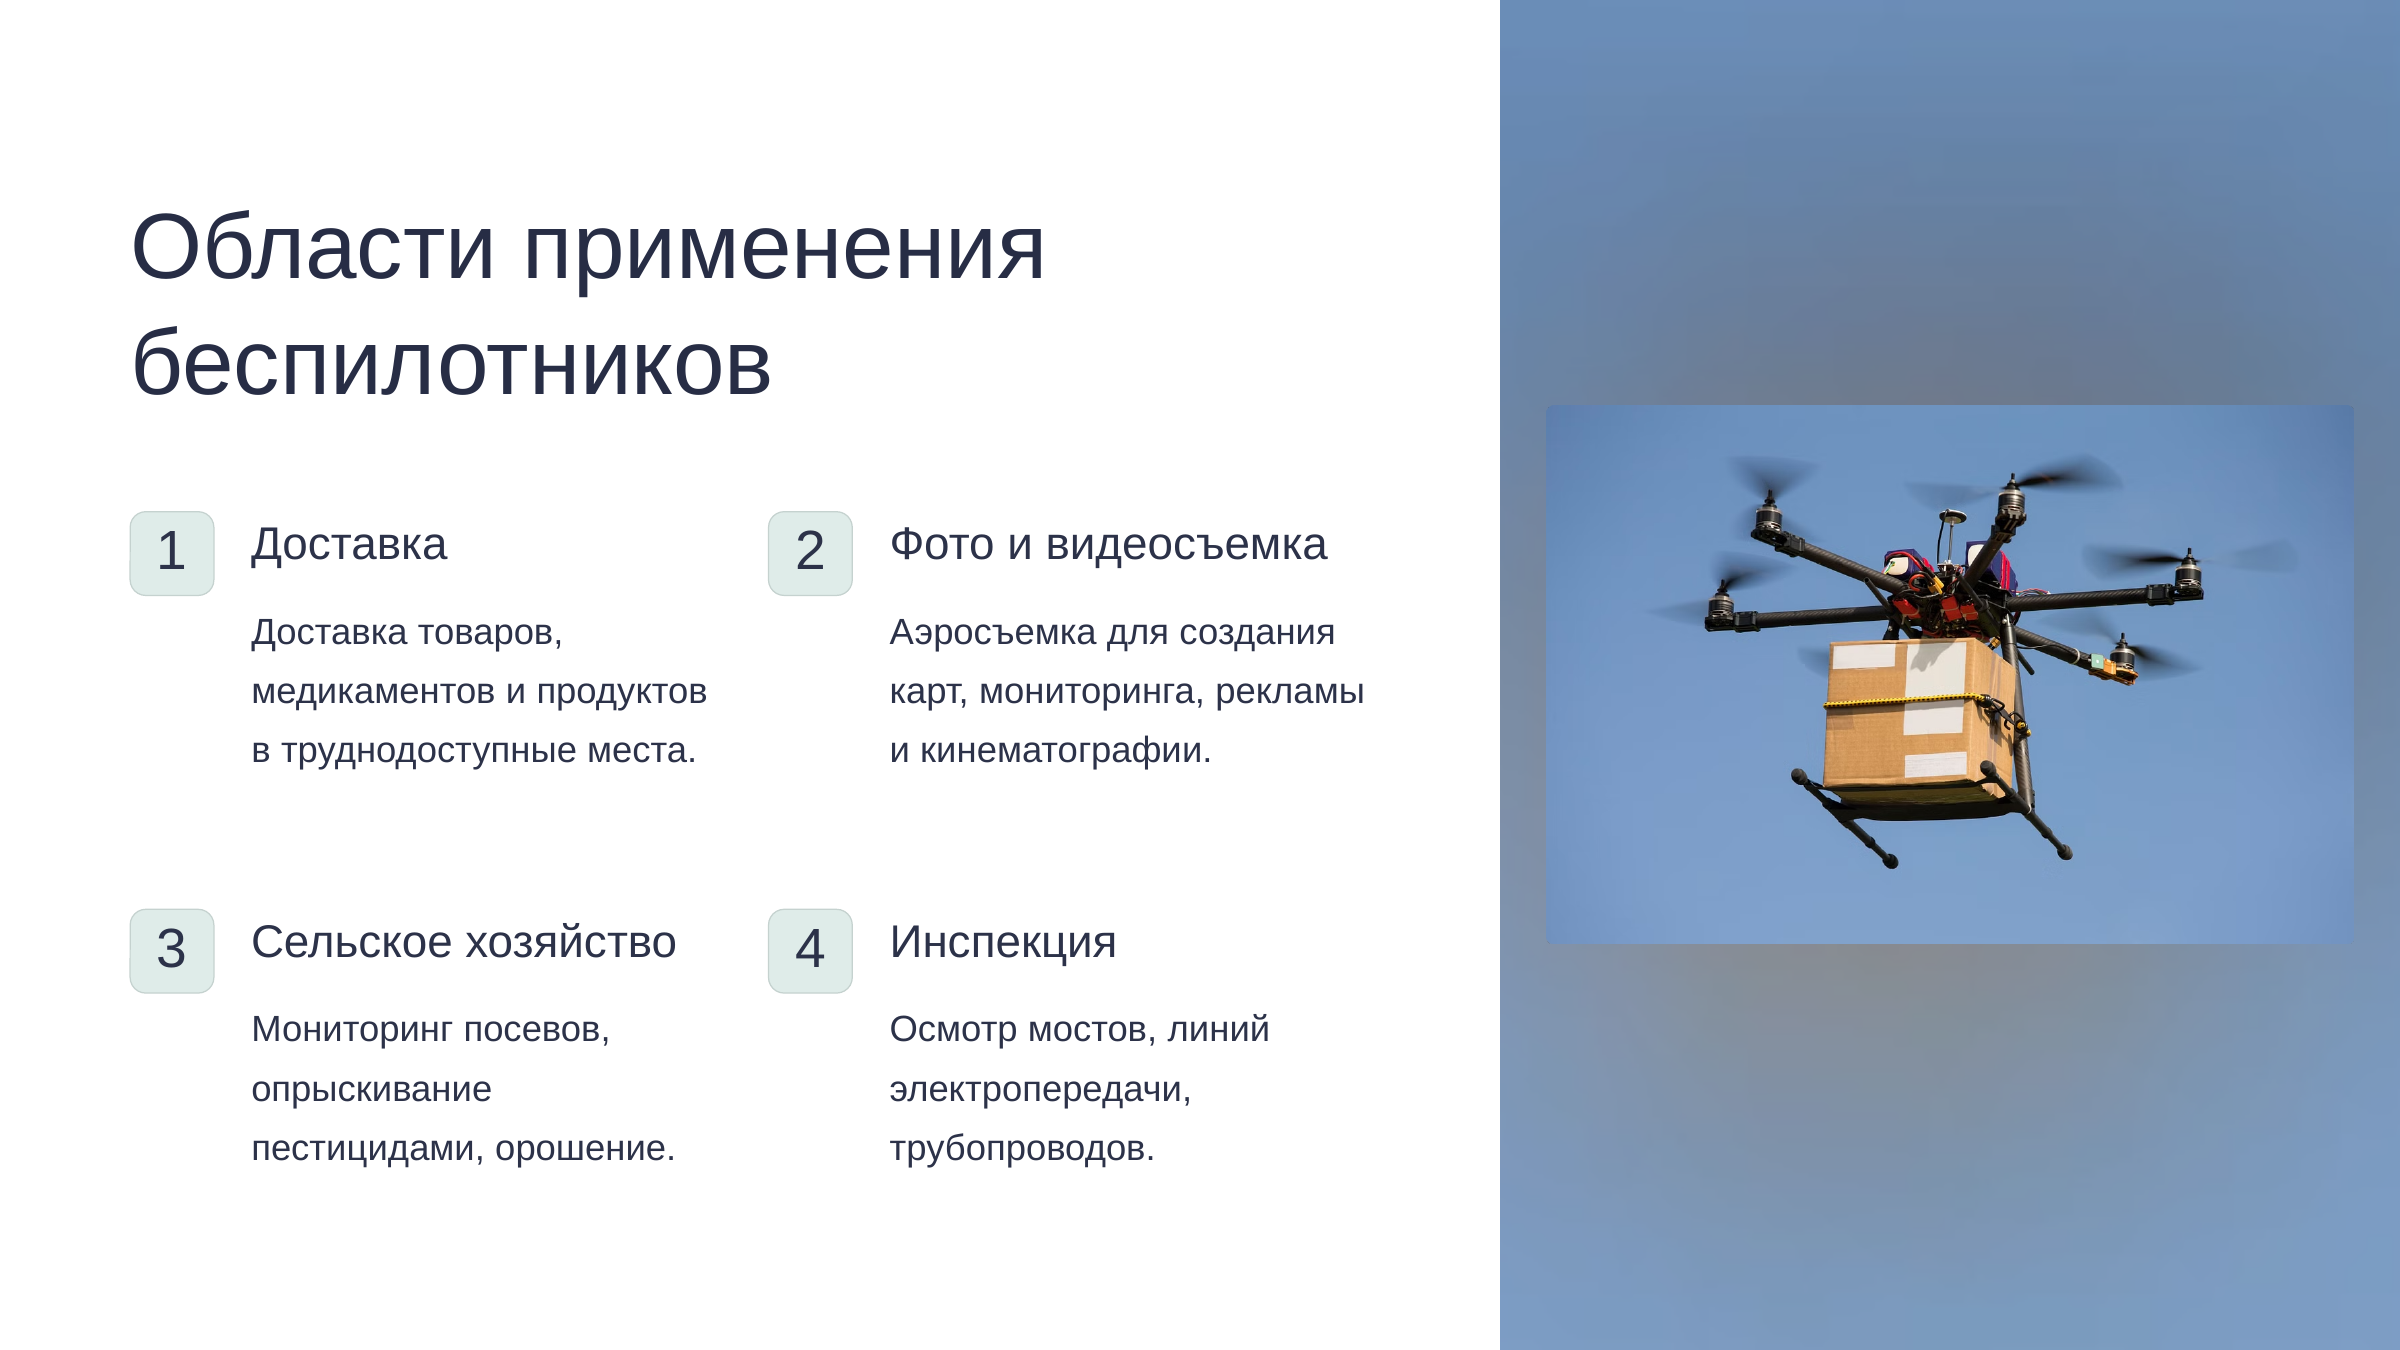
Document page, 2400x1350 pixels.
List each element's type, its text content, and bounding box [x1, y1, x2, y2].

text_box Сельское хозяйство [251, 909, 717, 968]
text_box [130, 511, 214, 596]
text_box 1 [163, 525, 181, 582]
text_box [768, 511, 853, 596]
picture [1499, 0, 2400, 1350]
text_box [768, 909, 853, 994]
text_box Аэросъемка для создания карт, мониторинга, рекламы и кинематографии. [889, 592, 1370, 831]
text_box 2 [796, 525, 825, 582]
text_box [130, 909, 214, 994]
text_box 4 [795, 923, 826, 980]
text_box Доставка товаров, медикаментов и продуктов в труднодоступные места. [251, 592, 732, 831]
text_box Инспекция [889, 909, 1355, 968]
text_box Области применения беспилотников [130, 181, 1370, 414]
text_box Мониторинг посевов, опрыскивание пестицидами, орошение. [251, 989, 732, 1169]
text_box 3 [157, 923, 187, 980]
text_box Осмотр мостов, линий электропередачи, трубопроводов. [889, 989, 1370, 1169]
text_box Доставка [251, 511, 717, 570]
text_box Фото и видеосъемка [889, 511, 1355, 570]
